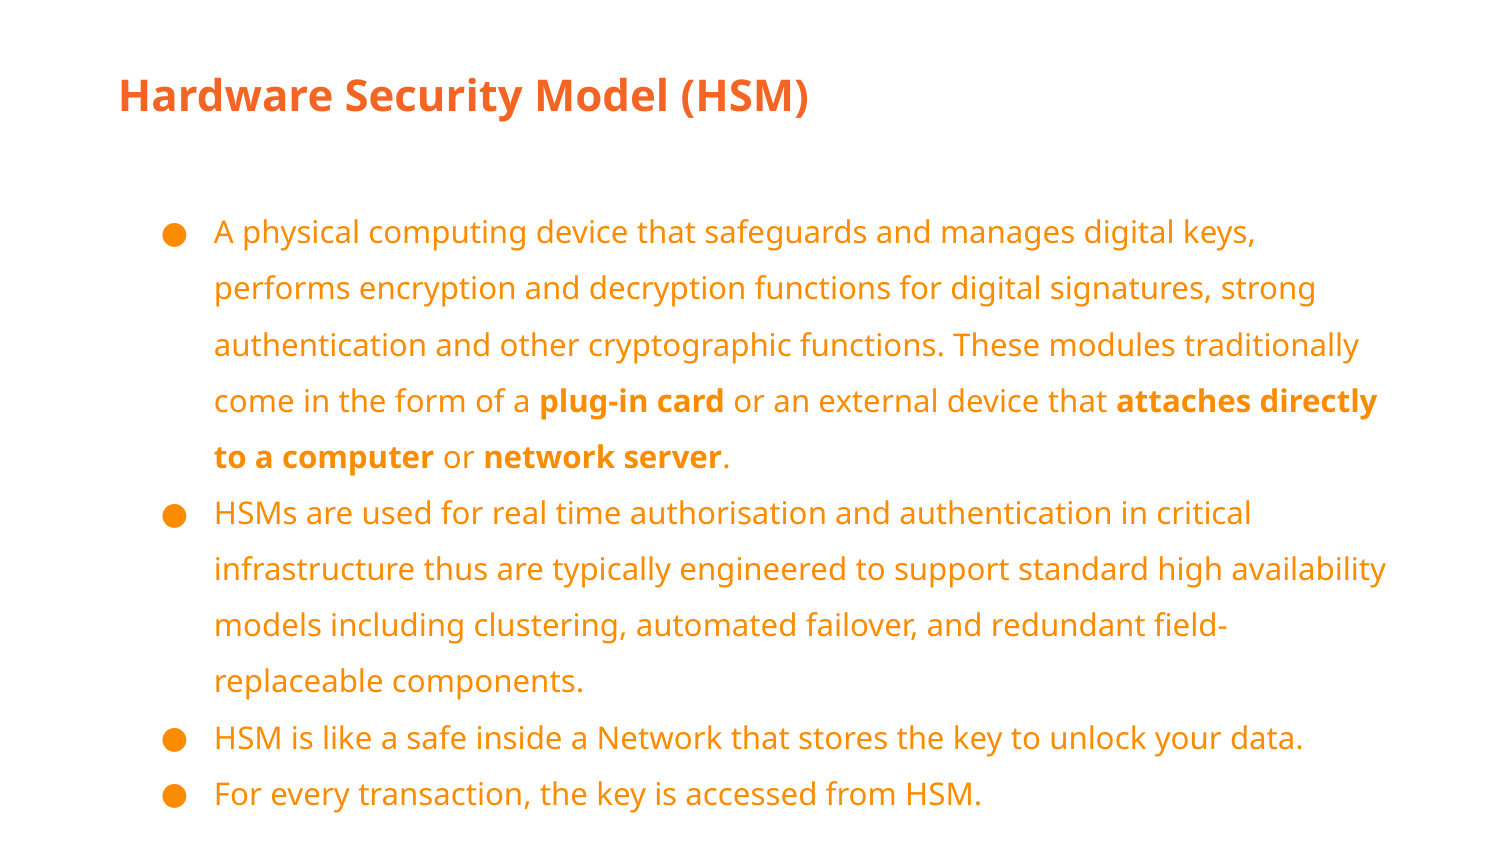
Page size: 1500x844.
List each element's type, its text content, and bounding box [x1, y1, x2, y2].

title A physical computing device that safeguards and manages digital keys, performs encryption and decryption functions for digital signatures, strong authentication and other cryptographic functions. These modules traditionally come in the form of a plug-in card or an external device that attaches directly to a computer or network server. HSMs are used for real time authorisation and authentication in critical infrastructure thus are typically engineered to support standard high availability models including clustering, automated failover, and redundant field-replaceable components. HSM is like a safe inside a Network that stores the key to unlock your data. For every transaction, the key is accessed from HSM. [123, 178, 1412, 752]
title Hardware Security Model (HSM) [102, 52, 1327, 179]
